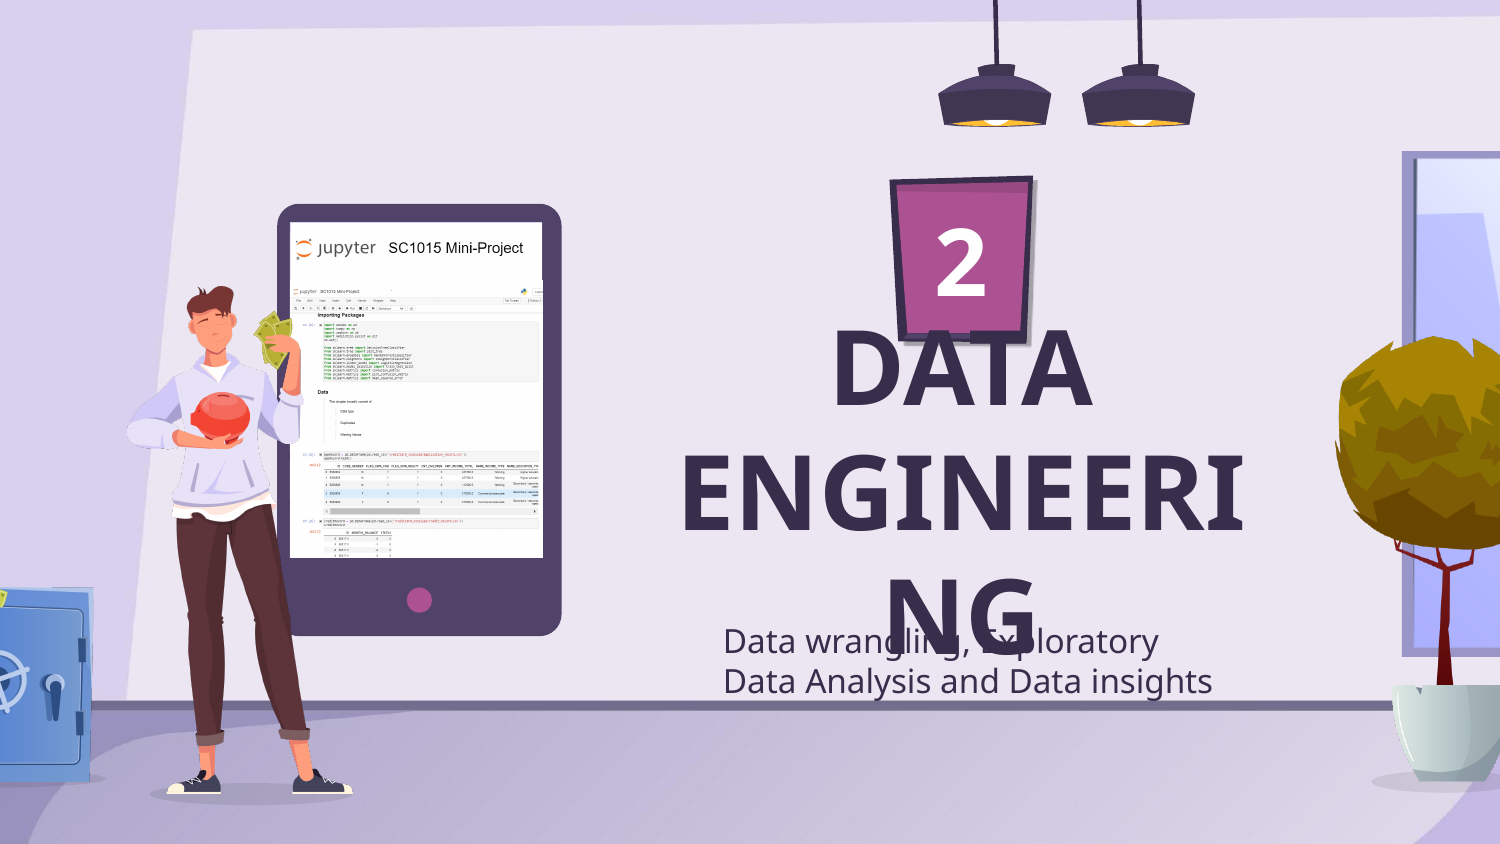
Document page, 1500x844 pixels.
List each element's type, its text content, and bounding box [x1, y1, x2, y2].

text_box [276, 203, 562, 637]
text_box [889, 175, 1034, 343]
title DATA ENGINEERING [647, 366, 1276, 611]
picture [0, 0, 1500, 844]
subtitle Data wrangling, Exploratory Data Analysis and Data insights [707, 611, 1233, 712]
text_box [127, 286, 353, 806]
